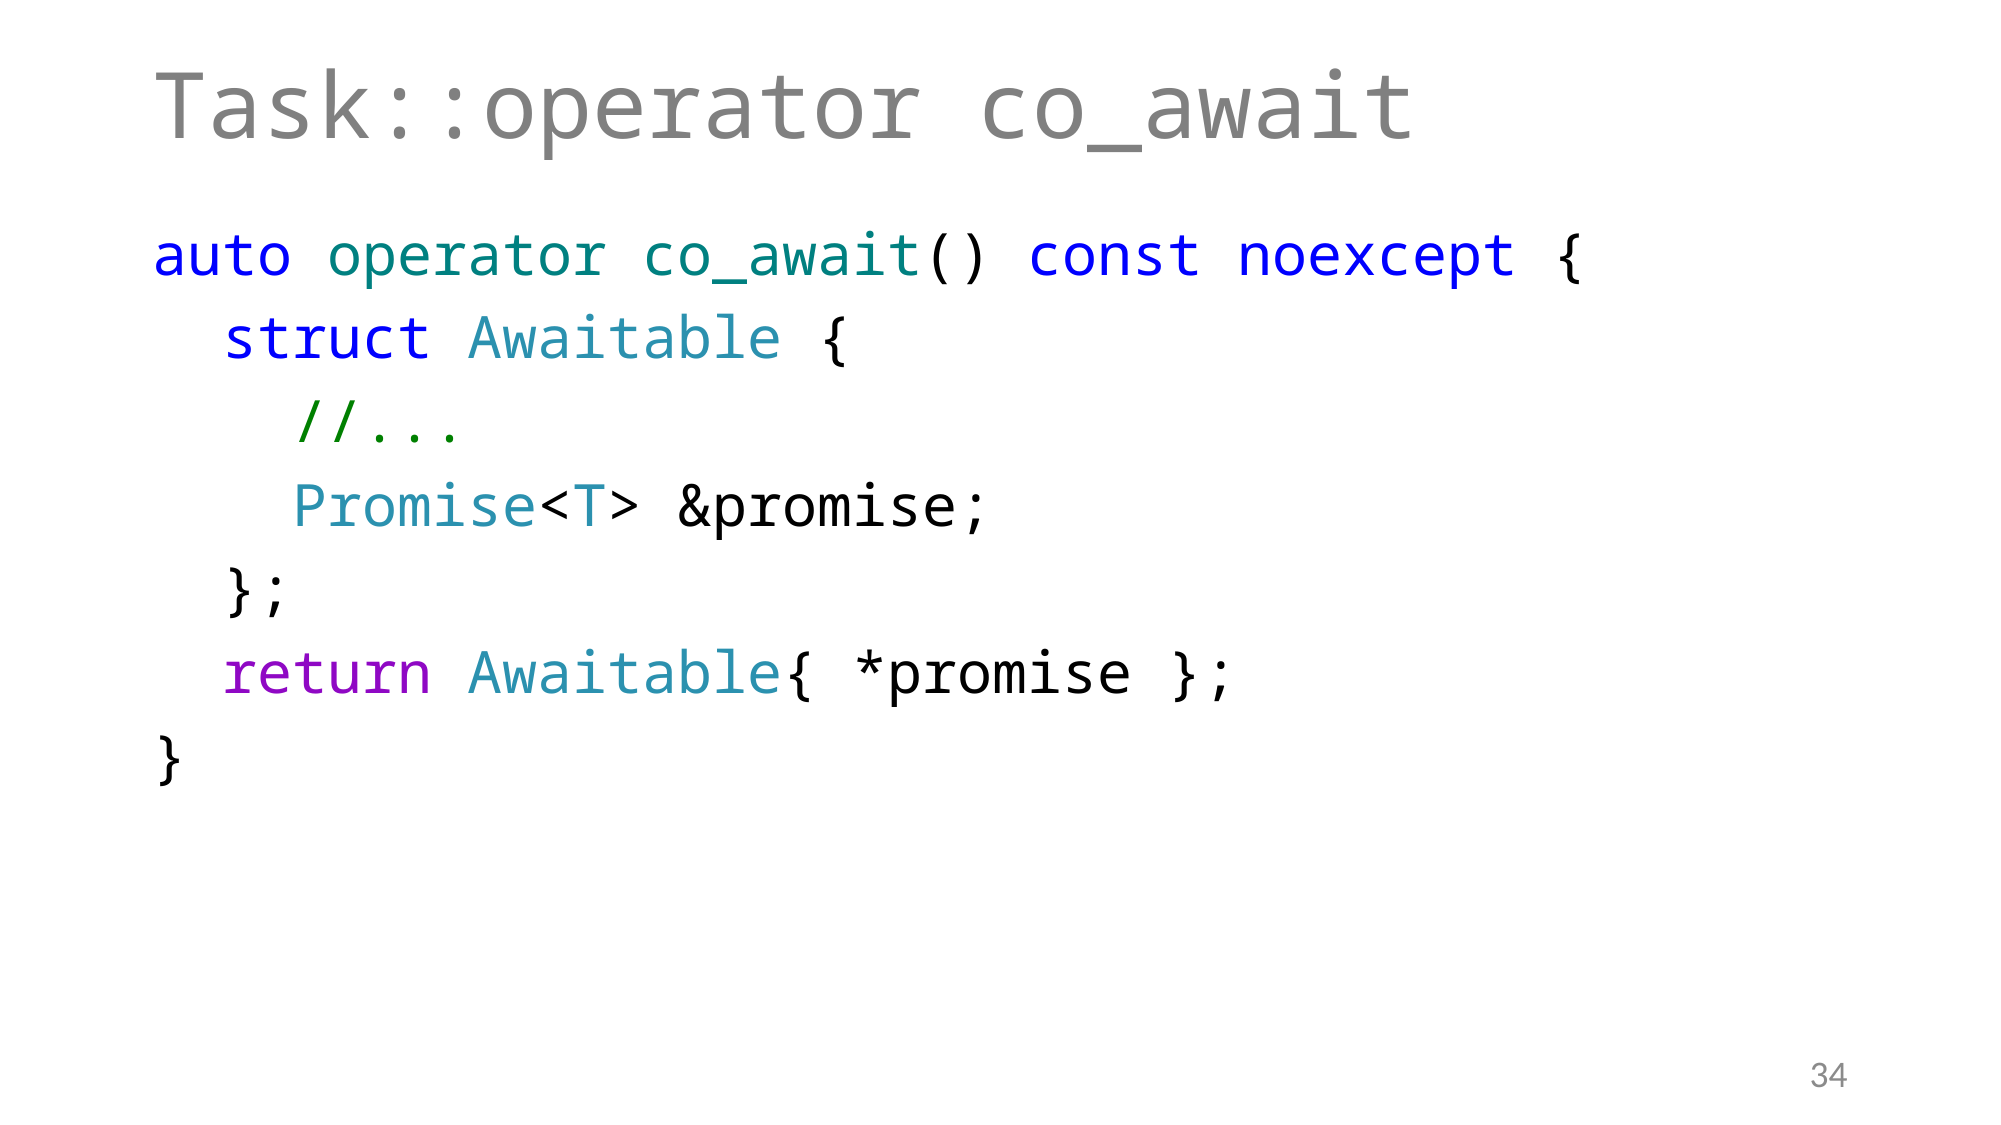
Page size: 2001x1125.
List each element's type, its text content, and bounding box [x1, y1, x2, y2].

list auto operator co_await() const noexcept { struct Awaitable { //... Promise<T> &promise; }; return Awaitable{ *promise }; } [137, 217, 1863, 1043]
title Task::operator co_await [137, 0, 1863, 217]
slide_number 34 [1412, 1042, 1863, 1103]
